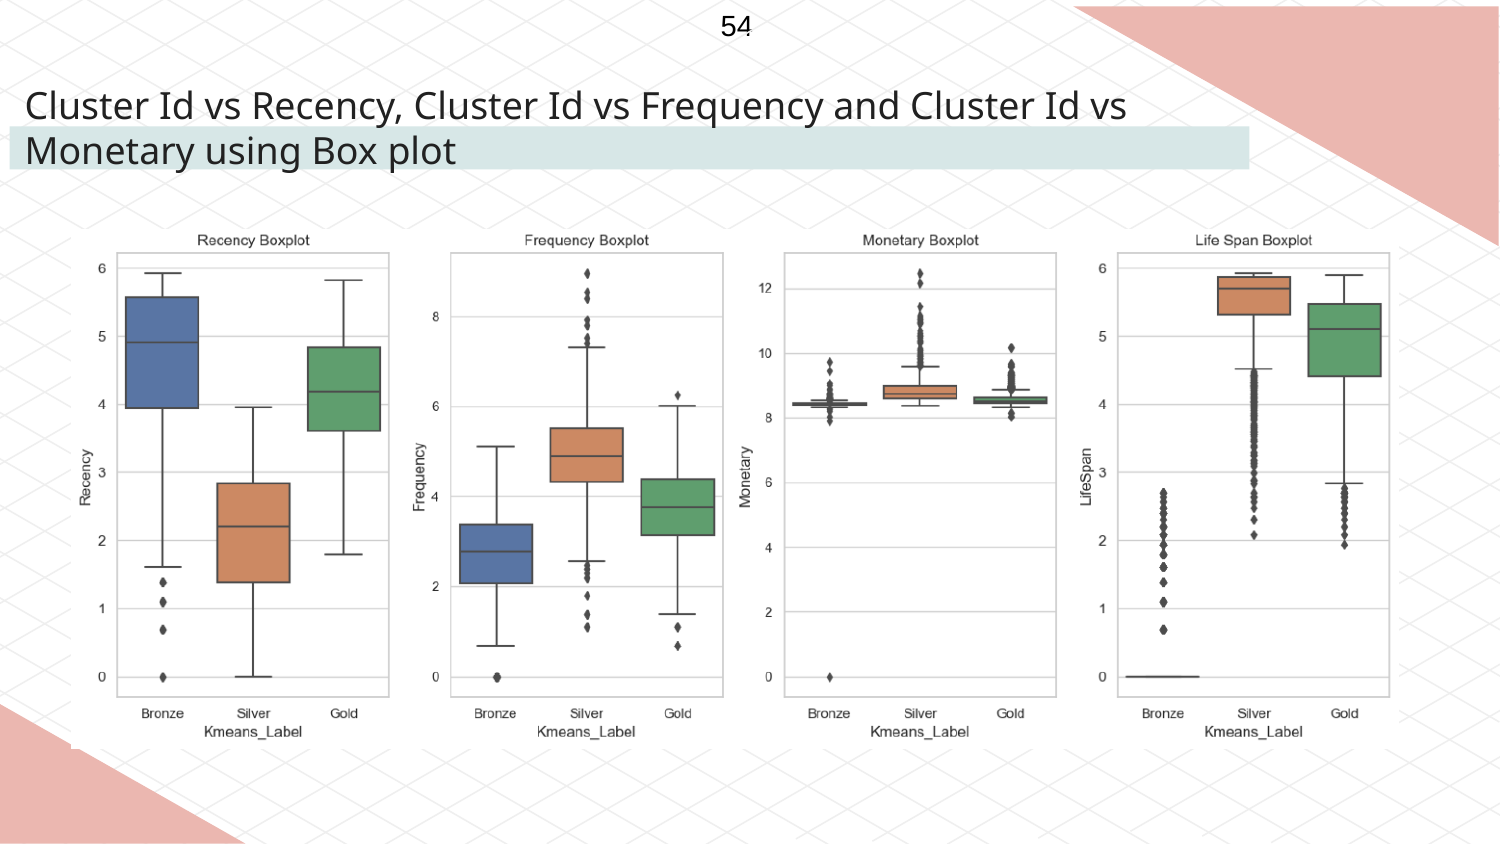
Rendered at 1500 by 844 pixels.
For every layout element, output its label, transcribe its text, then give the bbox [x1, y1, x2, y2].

picture [71, 228, 1399, 750]
title Cluster Id vs Recency, Cluster Id vs Frequency and Cluster Id vs Monetary using Box plot [9, 83, 1288, 187]
